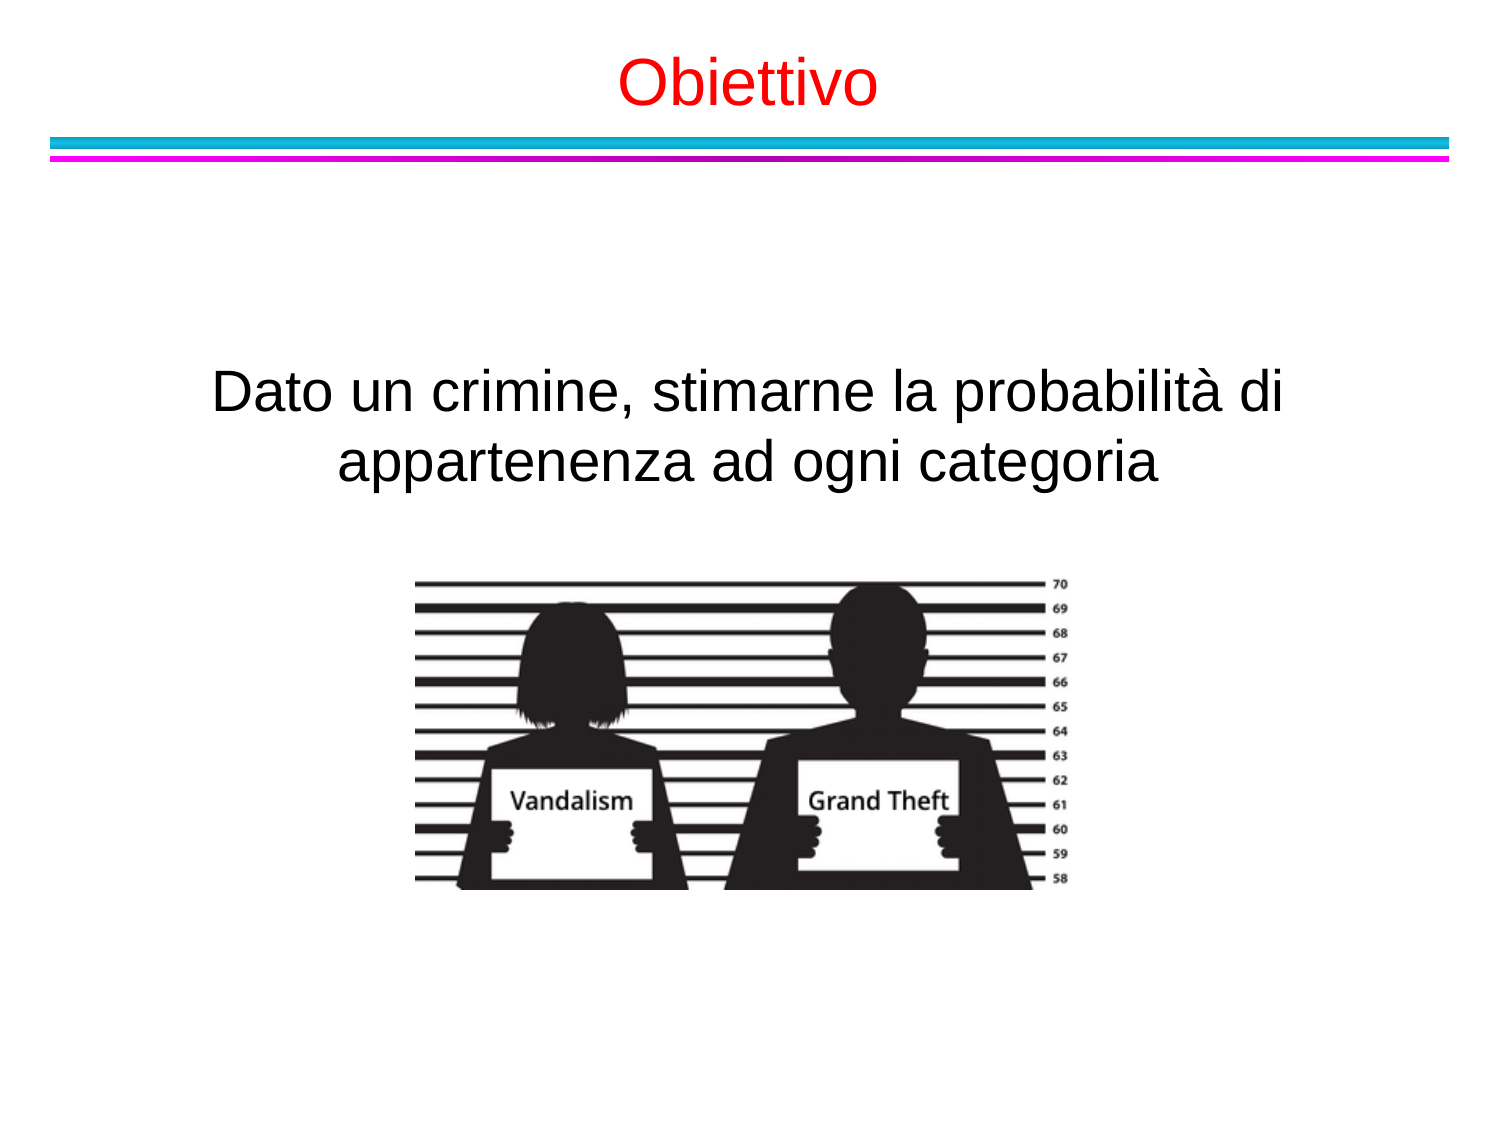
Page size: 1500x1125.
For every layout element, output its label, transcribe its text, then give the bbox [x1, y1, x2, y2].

text_box Dato un crimine, stimarne la probabilità di appartenenza ad ogni categoria [48, 345, 1450, 501]
text_box Obiettivo [48, 31, 1450, 127]
picture [415, 577, 1082, 891]
